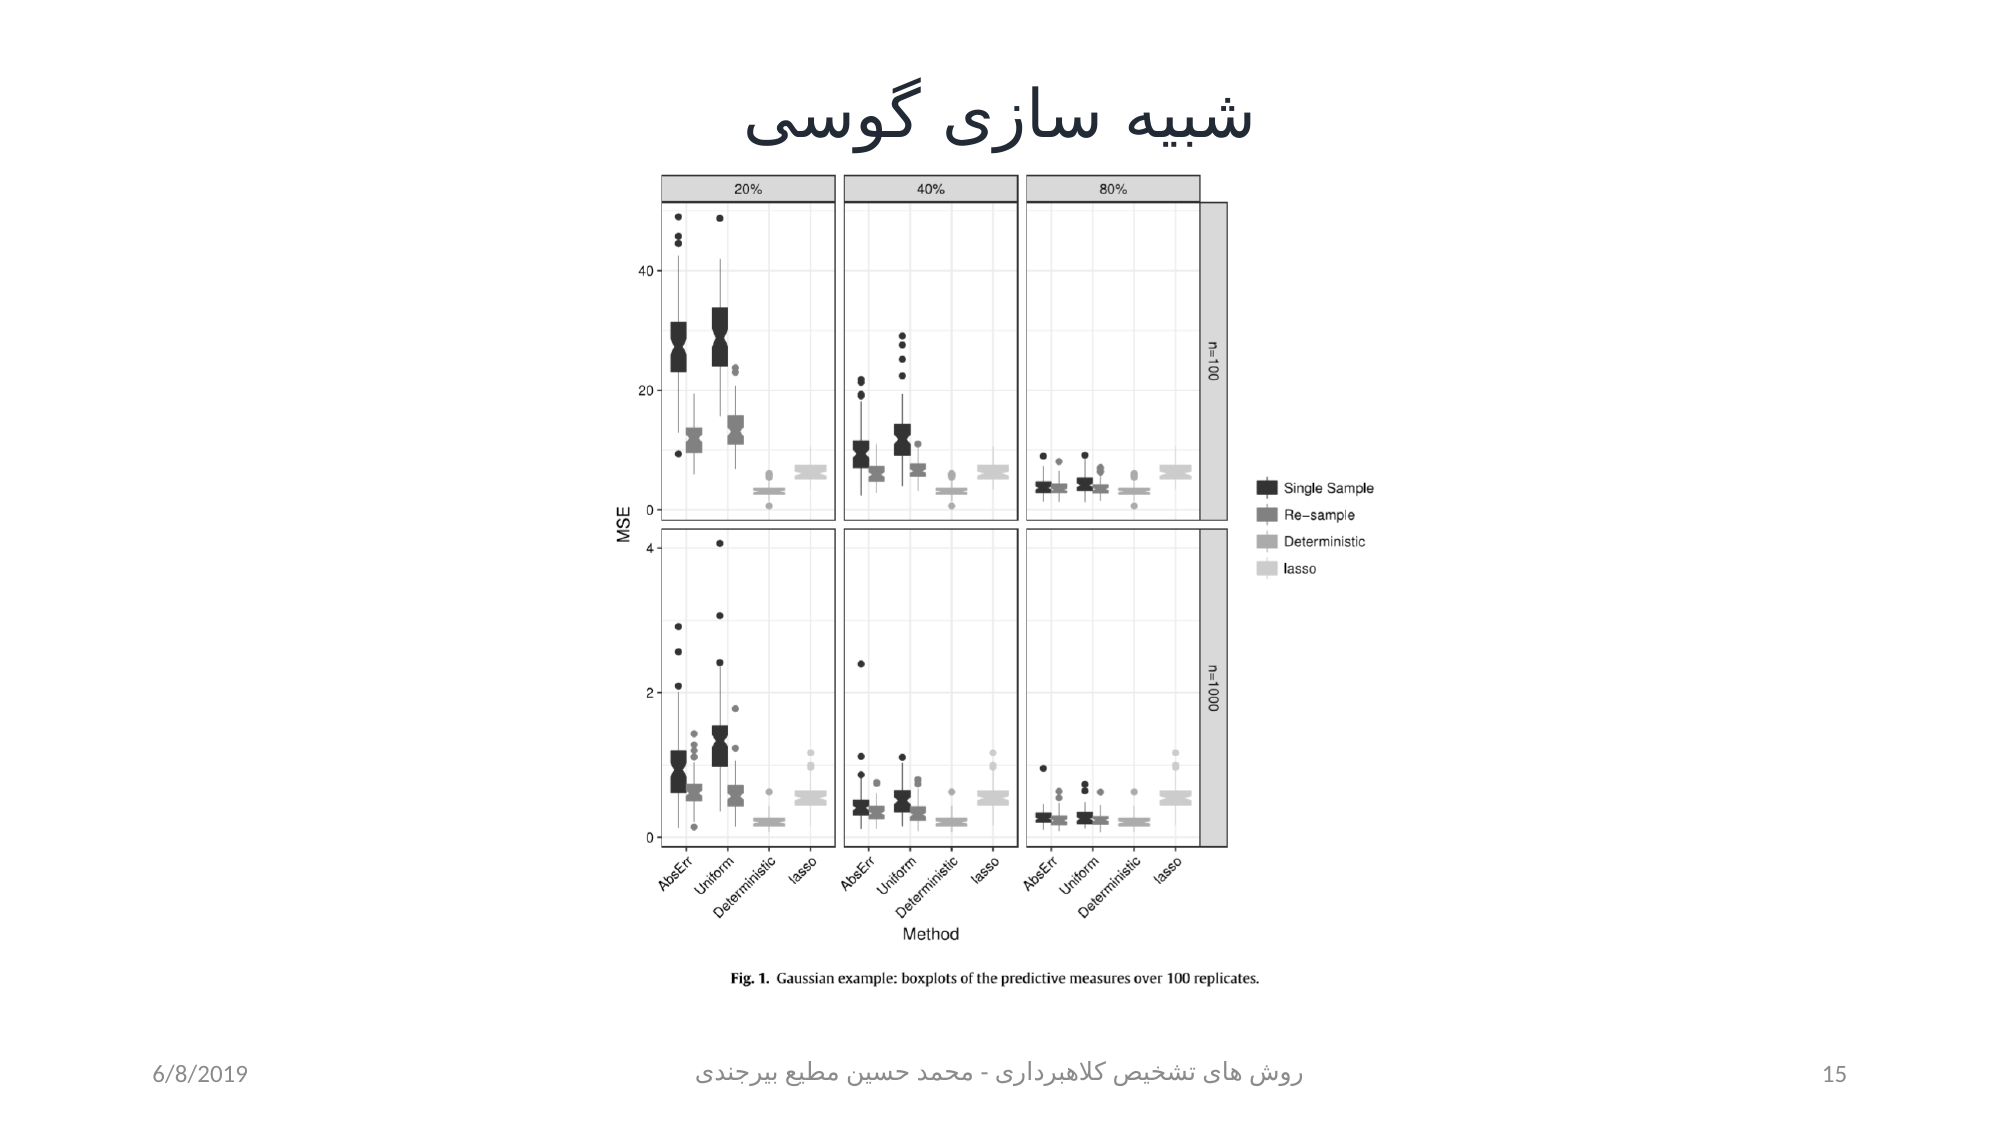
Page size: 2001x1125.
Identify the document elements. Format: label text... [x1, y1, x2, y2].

footer روش های تشخیص کلاهبرداری - محمد حسین مطیع بیرجندی [662, 1042, 1338, 1103]
slide_number 15 [1412, 1042, 1863, 1103]
text_box شبیه سازی گوسی [132, 63, 1868, 158]
picture [595, 159, 1405, 995]
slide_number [137, 1042, 588, 1103]
